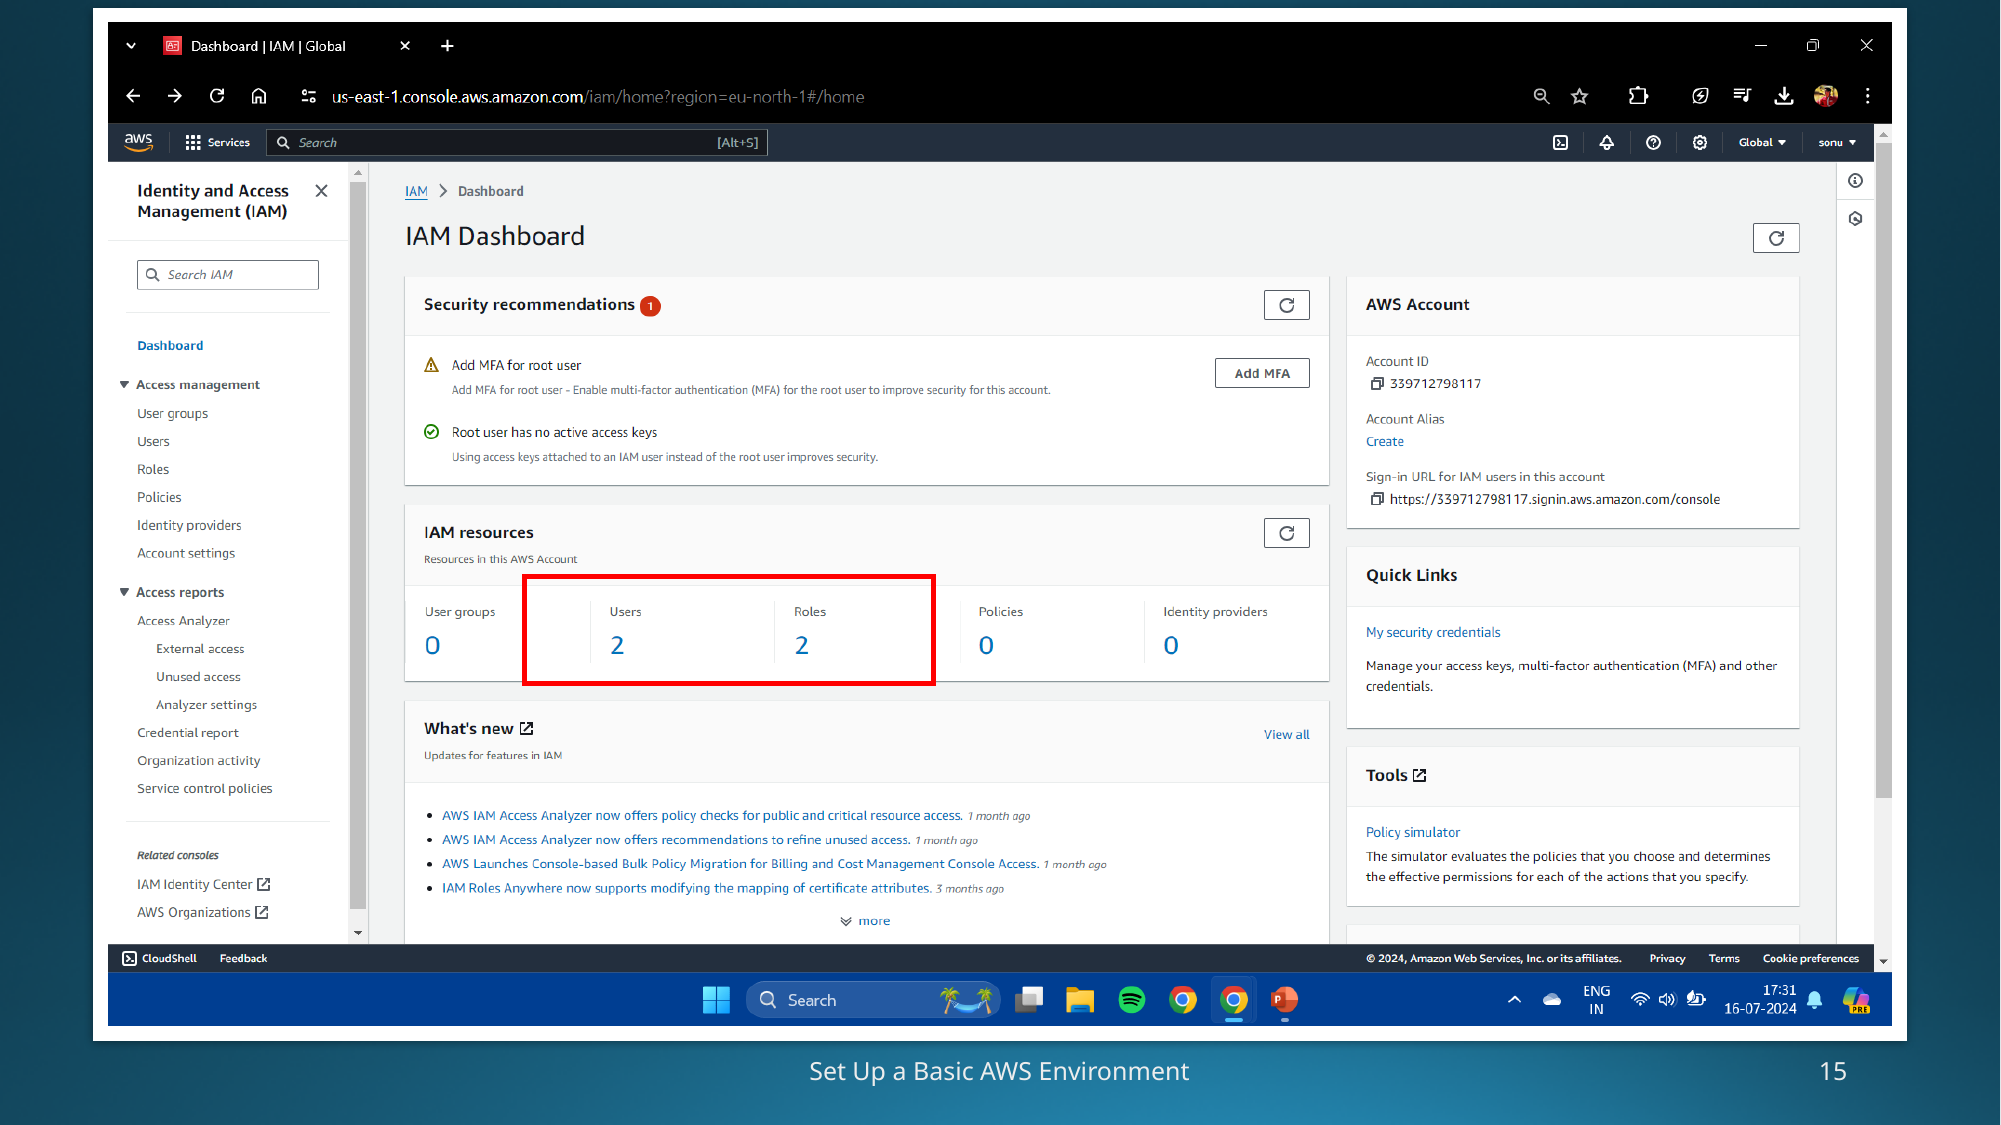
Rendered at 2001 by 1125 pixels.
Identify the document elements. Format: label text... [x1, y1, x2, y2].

footer Set Up a Basic AWS Environment [662, 1049, 1338, 1103]
slide_number 15 [1412, 1049, 1863, 1103]
picture [0, 0, 2001, 1125]
